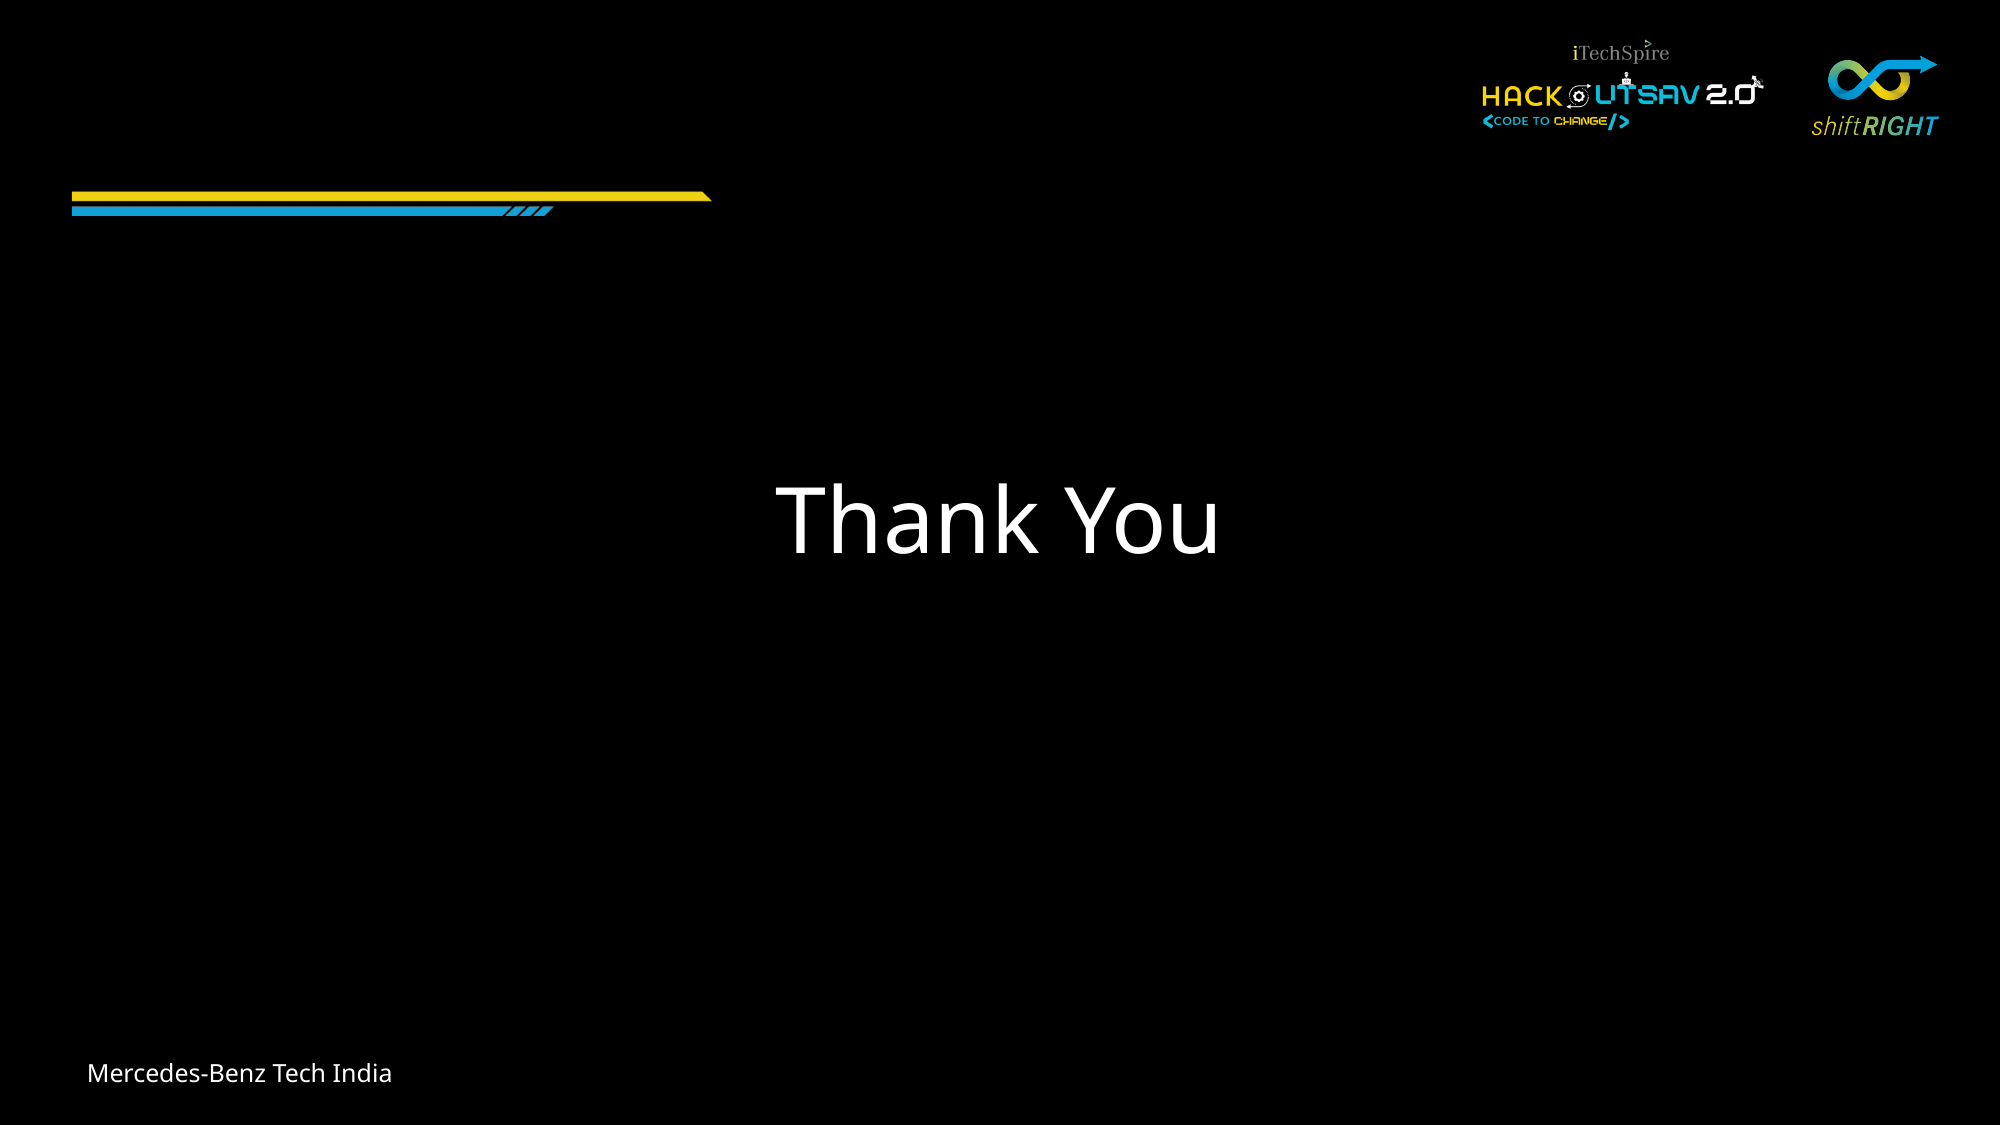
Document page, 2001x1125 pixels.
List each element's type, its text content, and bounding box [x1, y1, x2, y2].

picture [72, 192, 712, 216]
slide_number Mercedes-Benz Tech India [71, 1042, 588, 1103]
text_box Thank You [583, 456, 1417, 591]
picture [1449, 15, 2001, 171]
